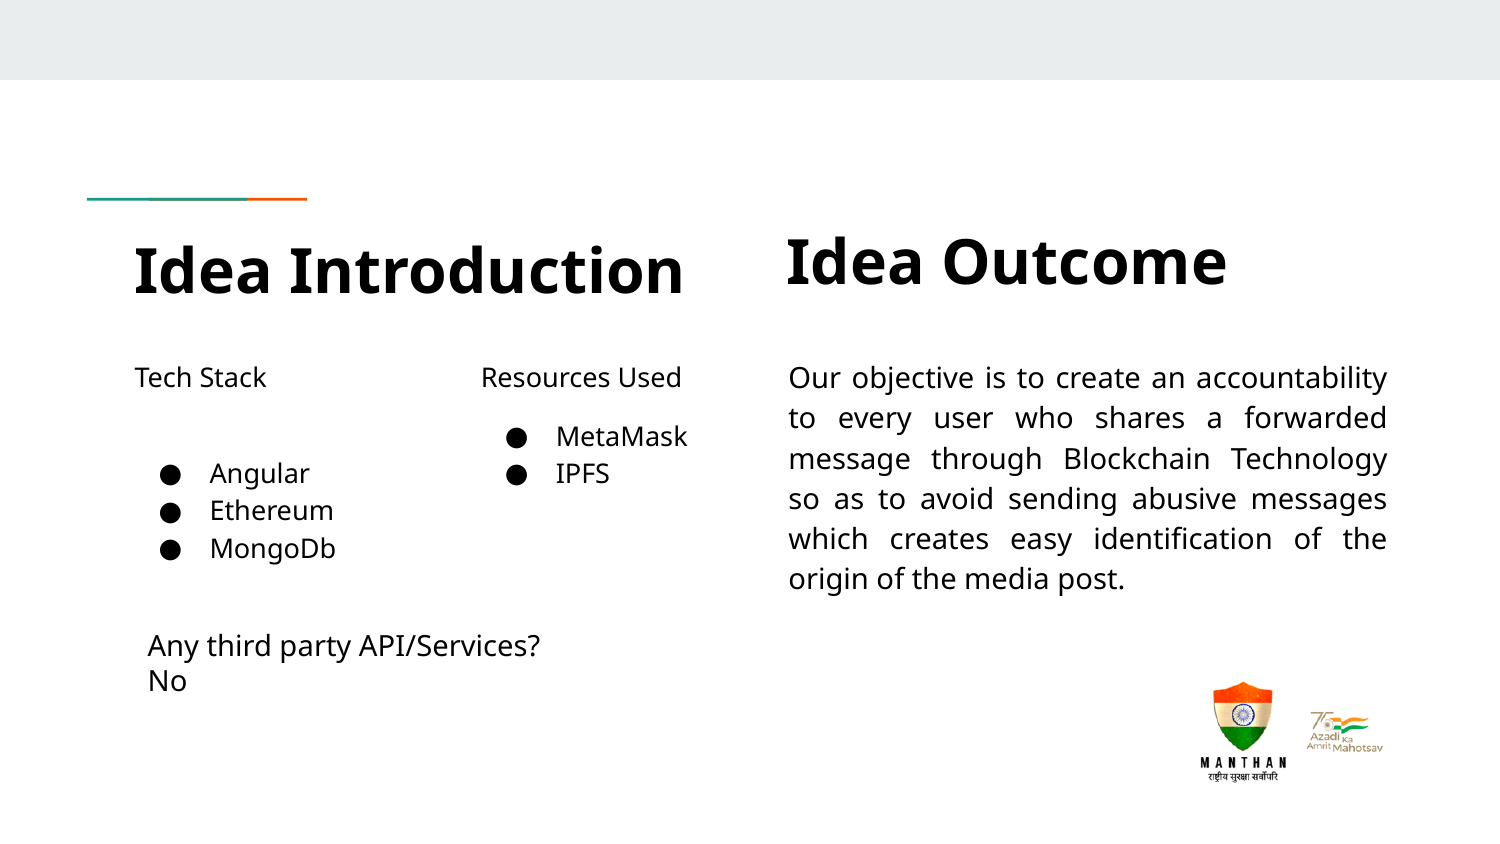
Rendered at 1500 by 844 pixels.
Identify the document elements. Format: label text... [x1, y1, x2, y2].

list Resources Used MetaMask IPFS [465, 341, 772, 537]
title Idea Introduction [119, 216, 722, 305]
text_box Idea Outcome [771, 207, 1472, 313]
text_box Any third party API/Services? No [132, 612, 982, 713]
text_box Our objective is to create an accountability to every user who shares a forwarded message through Blockchain Technology so as to avoid sending abusive messages which creates easy identification of the origin of the media post. [773, 339, 1403, 611]
list Tech Stack Angular Ethereum MongoDb [119, 341, 426, 574]
picture [1190, 677, 1404, 785]
